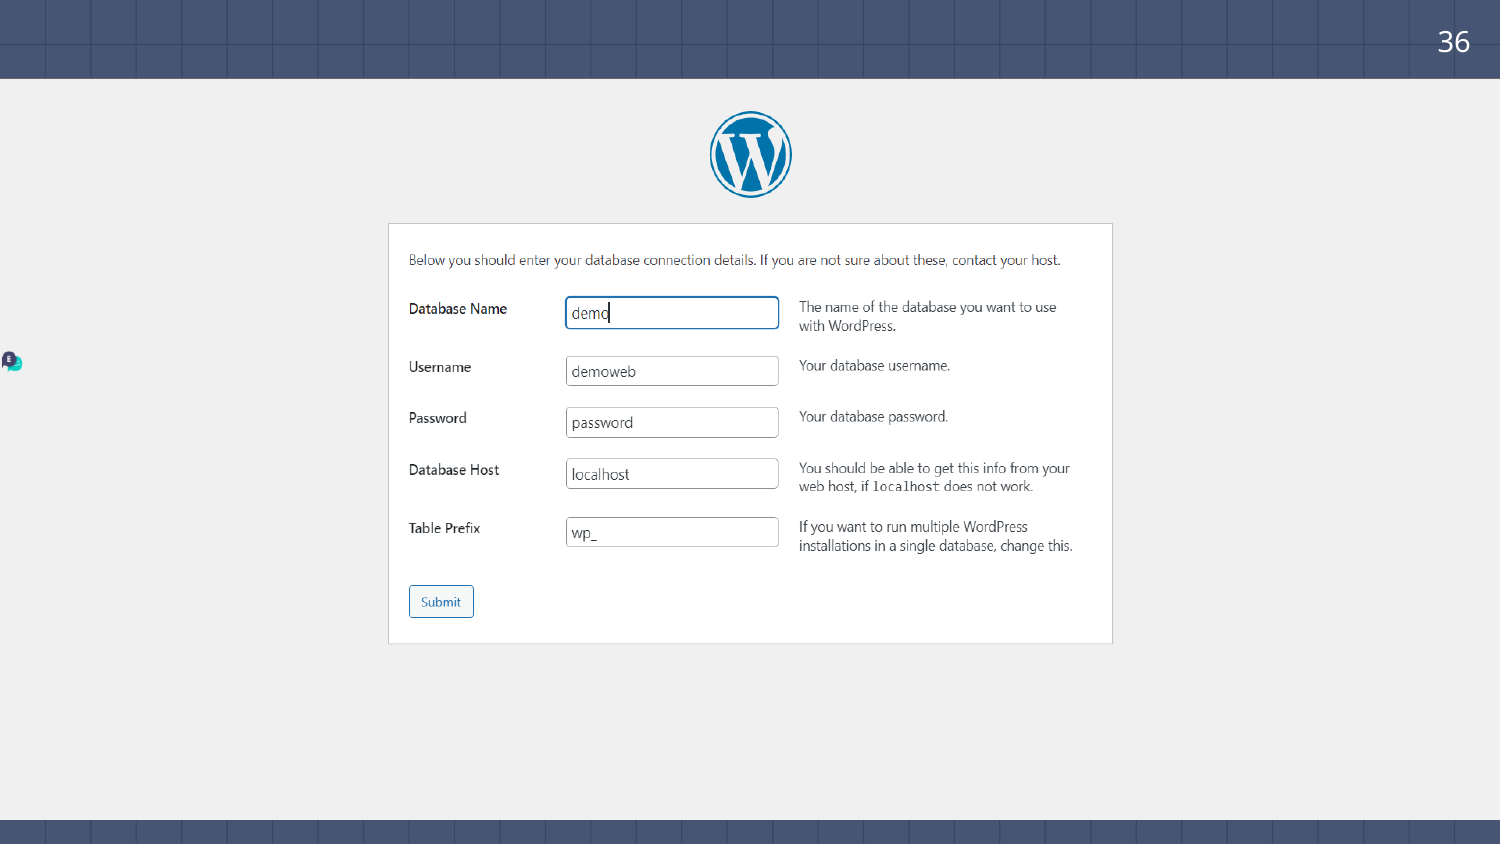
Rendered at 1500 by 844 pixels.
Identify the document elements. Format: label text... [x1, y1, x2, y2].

picture [0, 78, 1500, 820]
slide_number 36 [1408, 0, 1500, 78]
